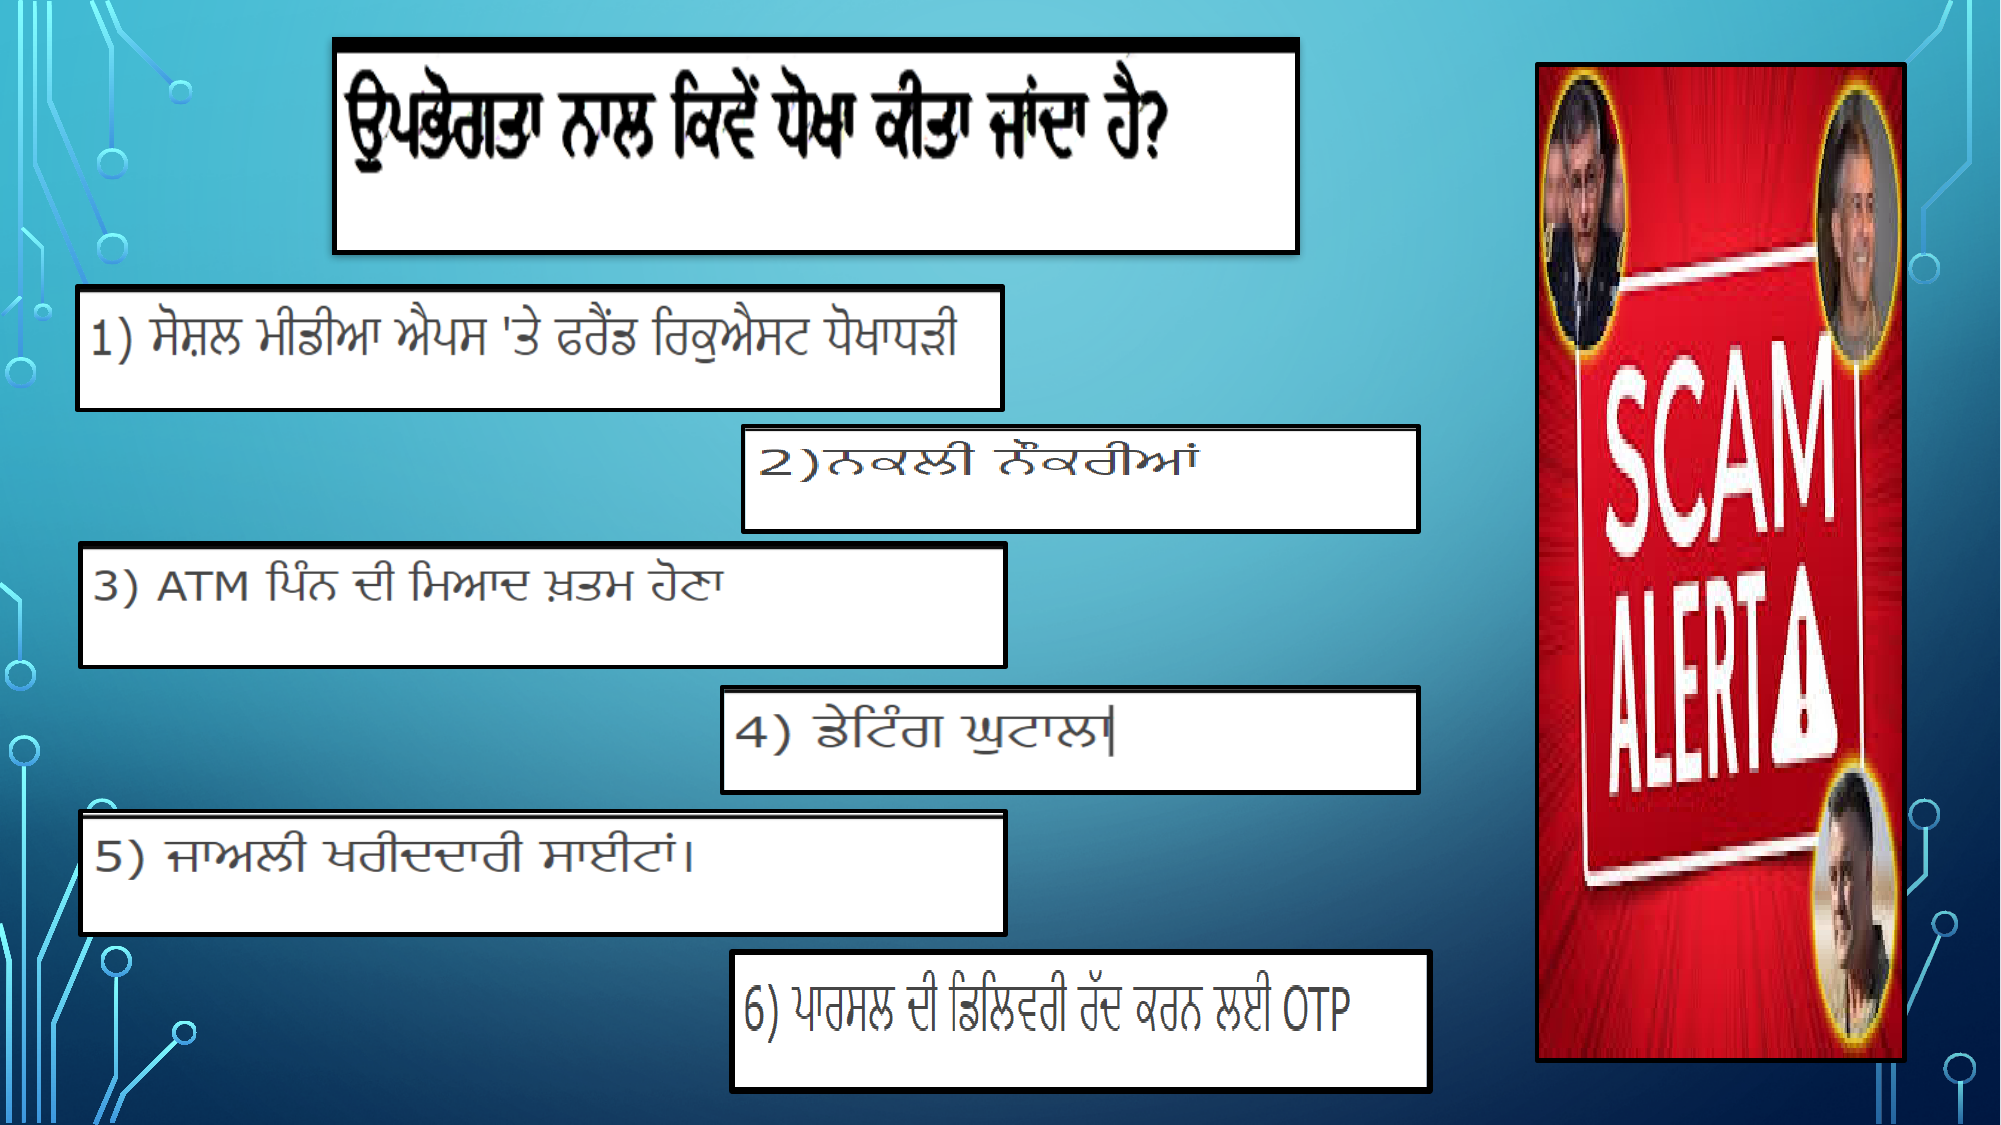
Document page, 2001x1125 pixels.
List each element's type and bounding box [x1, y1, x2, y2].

picture [723, 689, 1417, 791]
picture [82, 813, 1004, 933]
picture [1539, 66, 1903, 1059]
picture [745, 427, 1417, 530]
picture [734, 955, 1427, 1088]
picture [82, 545, 1004, 665]
picture [79, 288, 1001, 408]
picture [336, 41, 1296, 251]
